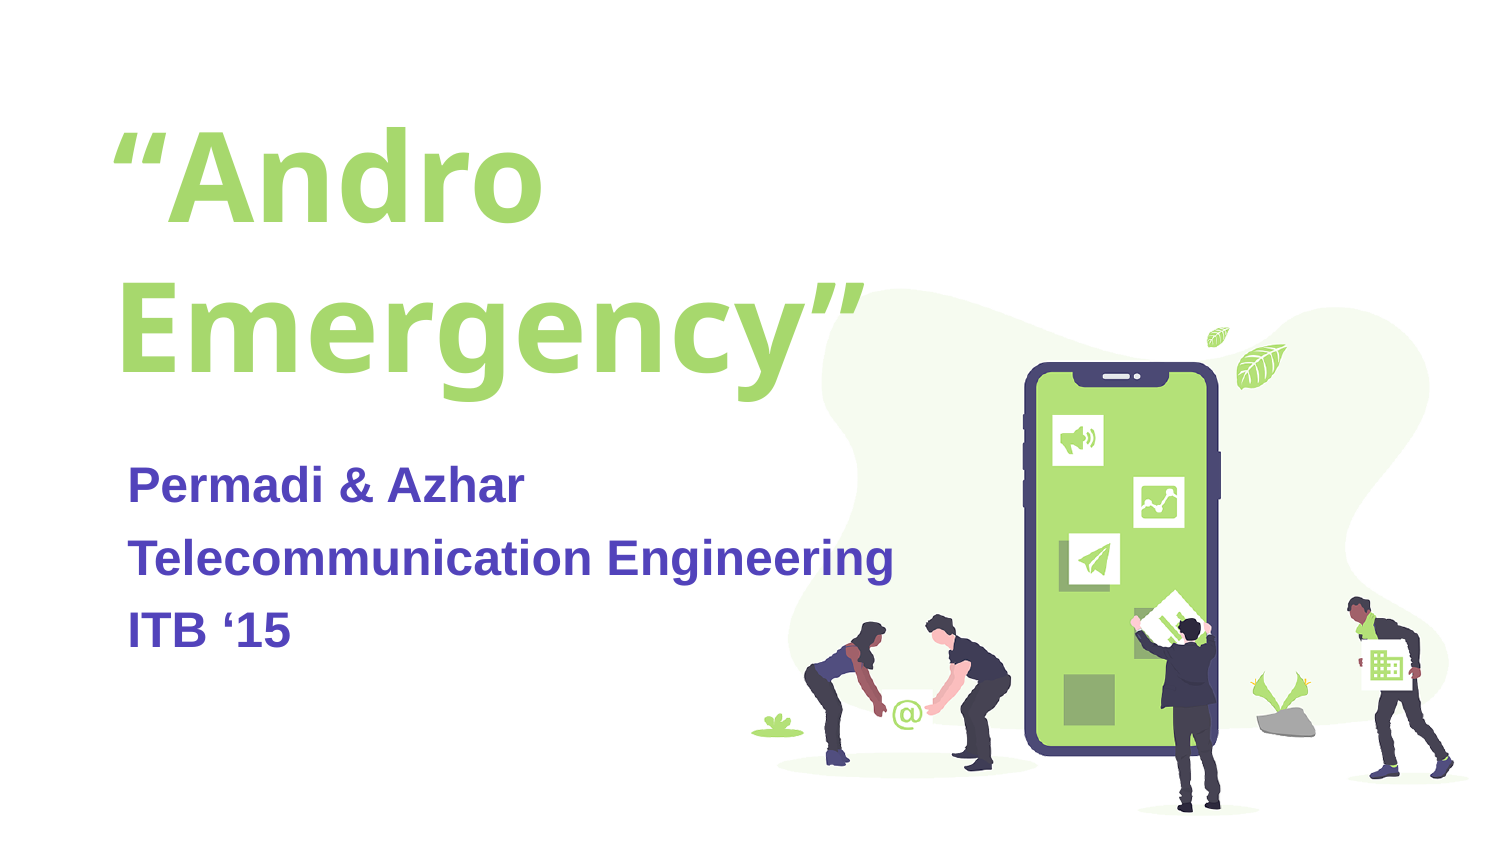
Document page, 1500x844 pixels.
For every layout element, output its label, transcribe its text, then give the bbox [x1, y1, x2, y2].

picture [751, 288, 1469, 816]
text_box Permadi & Azhar Telecommunication Engineering ITB ‘15 [112, 444, 916, 665]
title “Andro Emergency” [112, 97, 997, 579]
